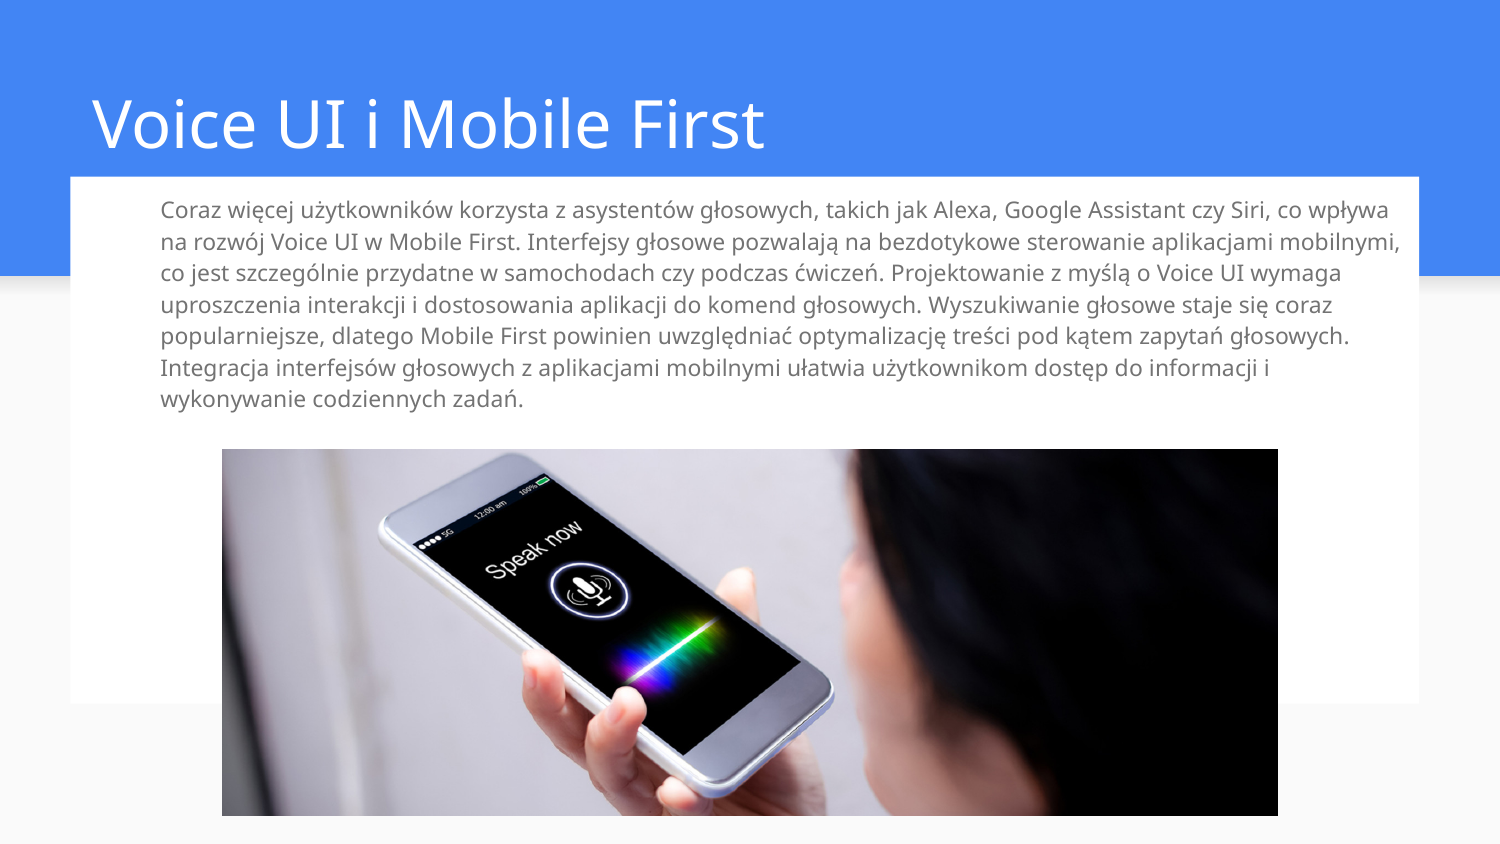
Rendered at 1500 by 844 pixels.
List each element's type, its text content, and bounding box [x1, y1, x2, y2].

title Voice UI i Mobile First [77, 37, 1427, 177]
picture [222, 449, 1278, 817]
list Coraz więcej użytkowników korzysta z asystentów głosowych, takich jak Alexa, Google Assistant czy Siri, co wpływa na rozwój Voice UI w Mobile First. Interfejsy głosowe pozwalają na bezdotykowe sterowanie aplikacjami mobilnymi, co jest szczególnie przydatne w samochodach czy podczas ćwiczeń. Projektowanie z myślą o Voice UI wymaga uproszczenia interakcji i dostosowania aplikacji do komend głosowych. Wyszukiwanie głosowe staje się coraz popularniejsze, dlatego Mobile First powinien uwzględniać optymalizację treści pod kątem zapytań głosowych. Integracja interfejsów głosowych z aplikacjami mobilnymi ułatwia użytkownikom dostęp do informacji i wykonywanie codziennych zadań. [70, 176, 1420, 704]
